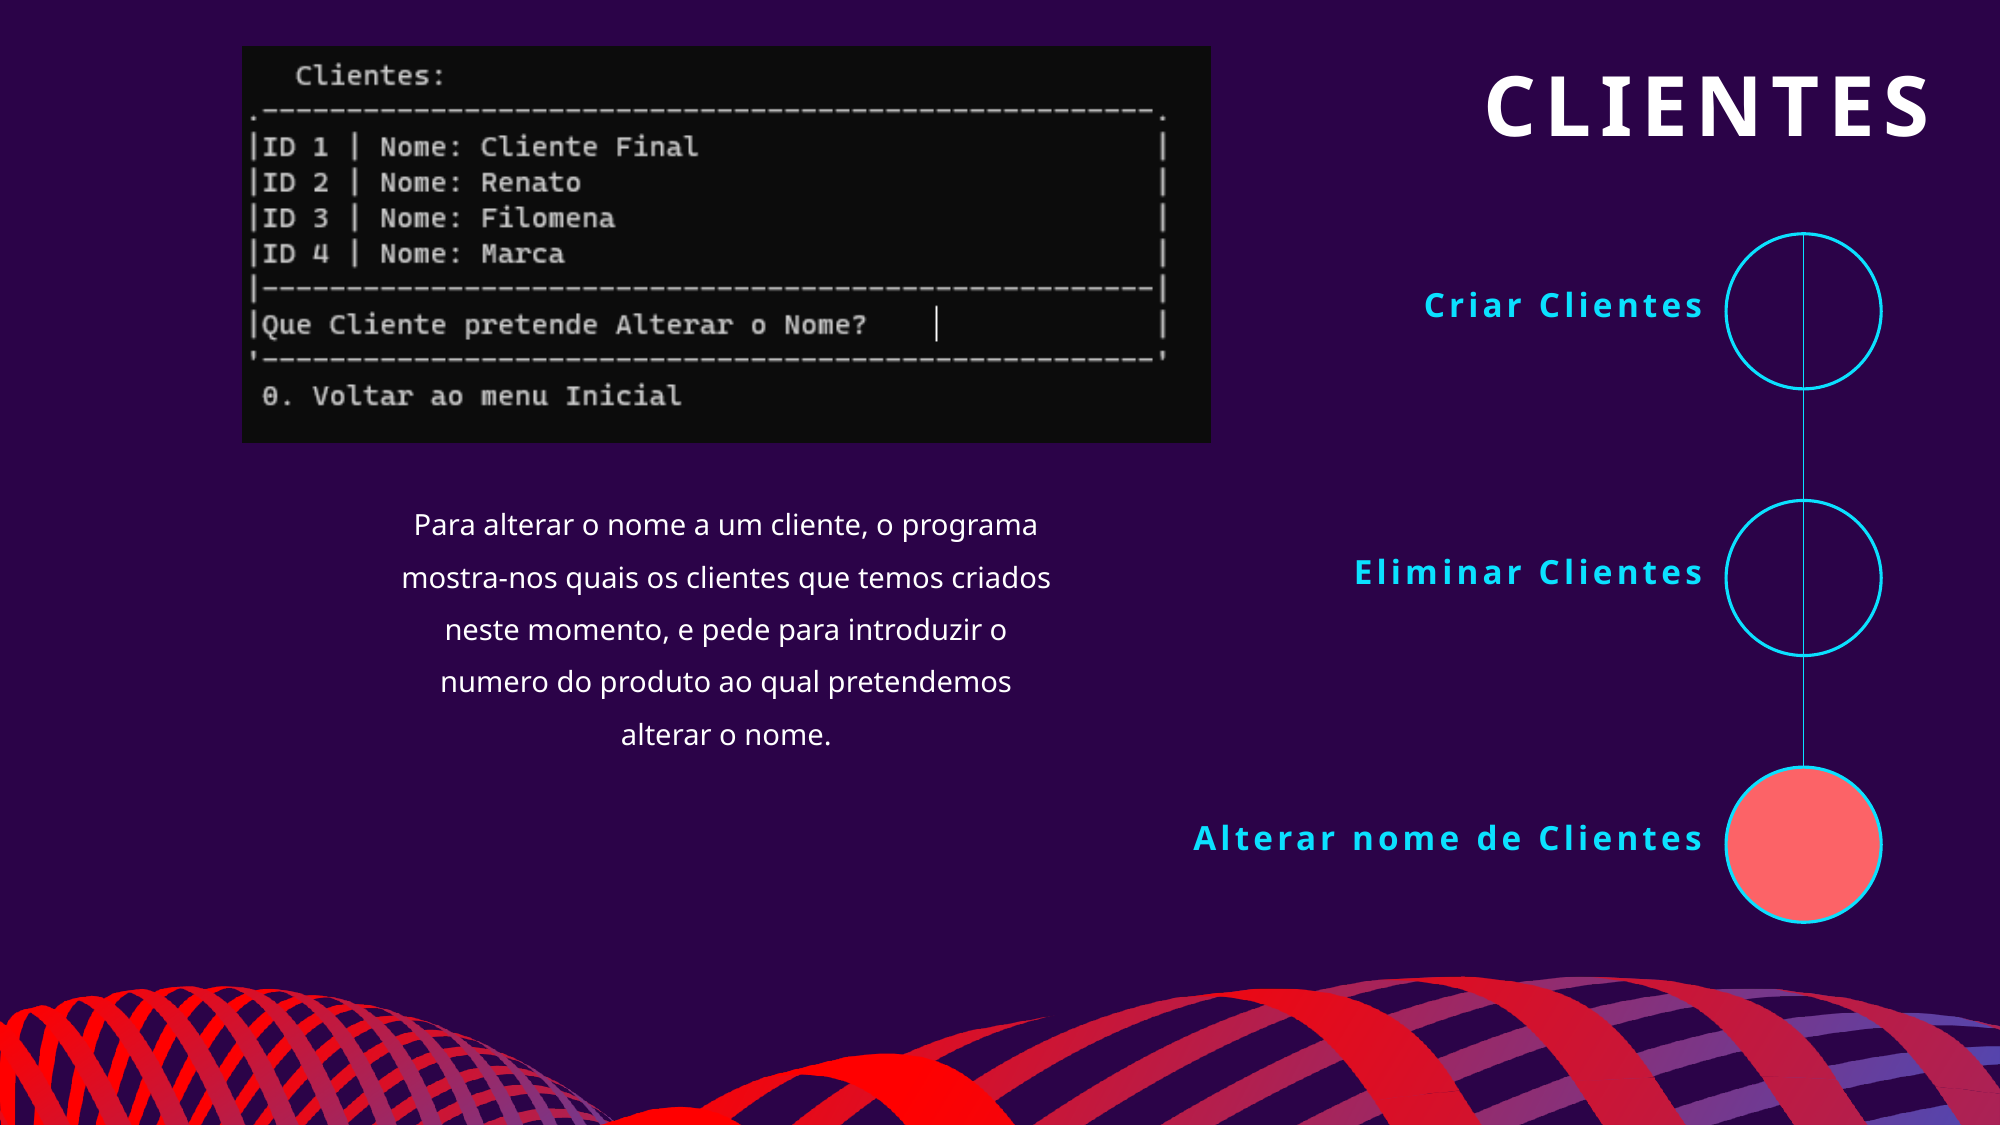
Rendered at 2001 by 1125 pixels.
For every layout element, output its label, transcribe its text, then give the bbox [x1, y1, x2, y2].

text_box [1725, 499, 1803, 657]
text_box [1725, 766, 1883, 924]
picture [0, 0, 2000, 1125]
text_box [1804, 499, 1883, 657]
list Eliminar Clientes [1256, 548, 1718, 608]
title clientes [1468, 56, 2000, 152]
list Para alterar o nome a um cliente, o programa mostra-nos quais os clientes que temos criados neste momento, e pede para introduzir o numero do produto ao qual pretendemos alterar o nome. [377, 481, 1076, 902]
text_box [1725, 232, 1883, 390]
list Alterar nome de Clientes [1101, 814, 1718, 875]
list Criar Clientes [1256, 281, 1718, 342]
